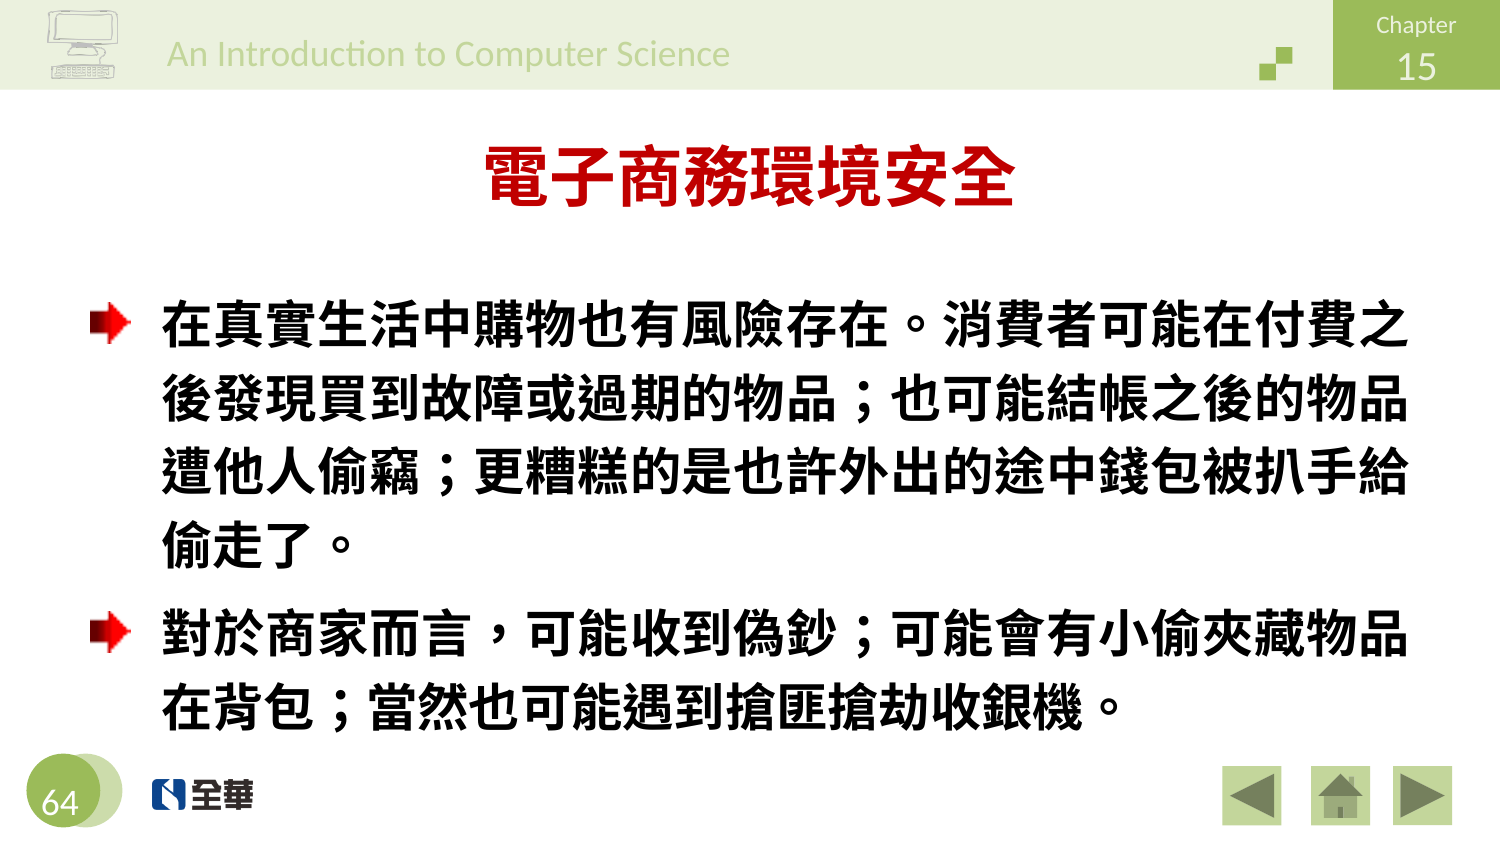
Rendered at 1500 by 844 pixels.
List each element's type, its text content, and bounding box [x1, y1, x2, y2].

title 電子商務環境安全 [75, 104, 1425, 245]
list 在真實生活中購物也有風險存在。消費者可能在付費之後發現買到故障或過期的物品；也可能結帳之後的物品遭他人偷竊；更糟糕的是也許外出的途中錢包被扒手給偷走了。 對於商家而言，可能收到偽鈔；可能會有小偷夾藏物品在背包；當然也可能遇到搶匪搶劫收銀機。 [75, 272, 1425, 754]
picture [152, 779, 253, 810]
picture [47, 10, 118, 79]
picture [90, 302, 131, 344]
picture [90, 611, 131, 653]
